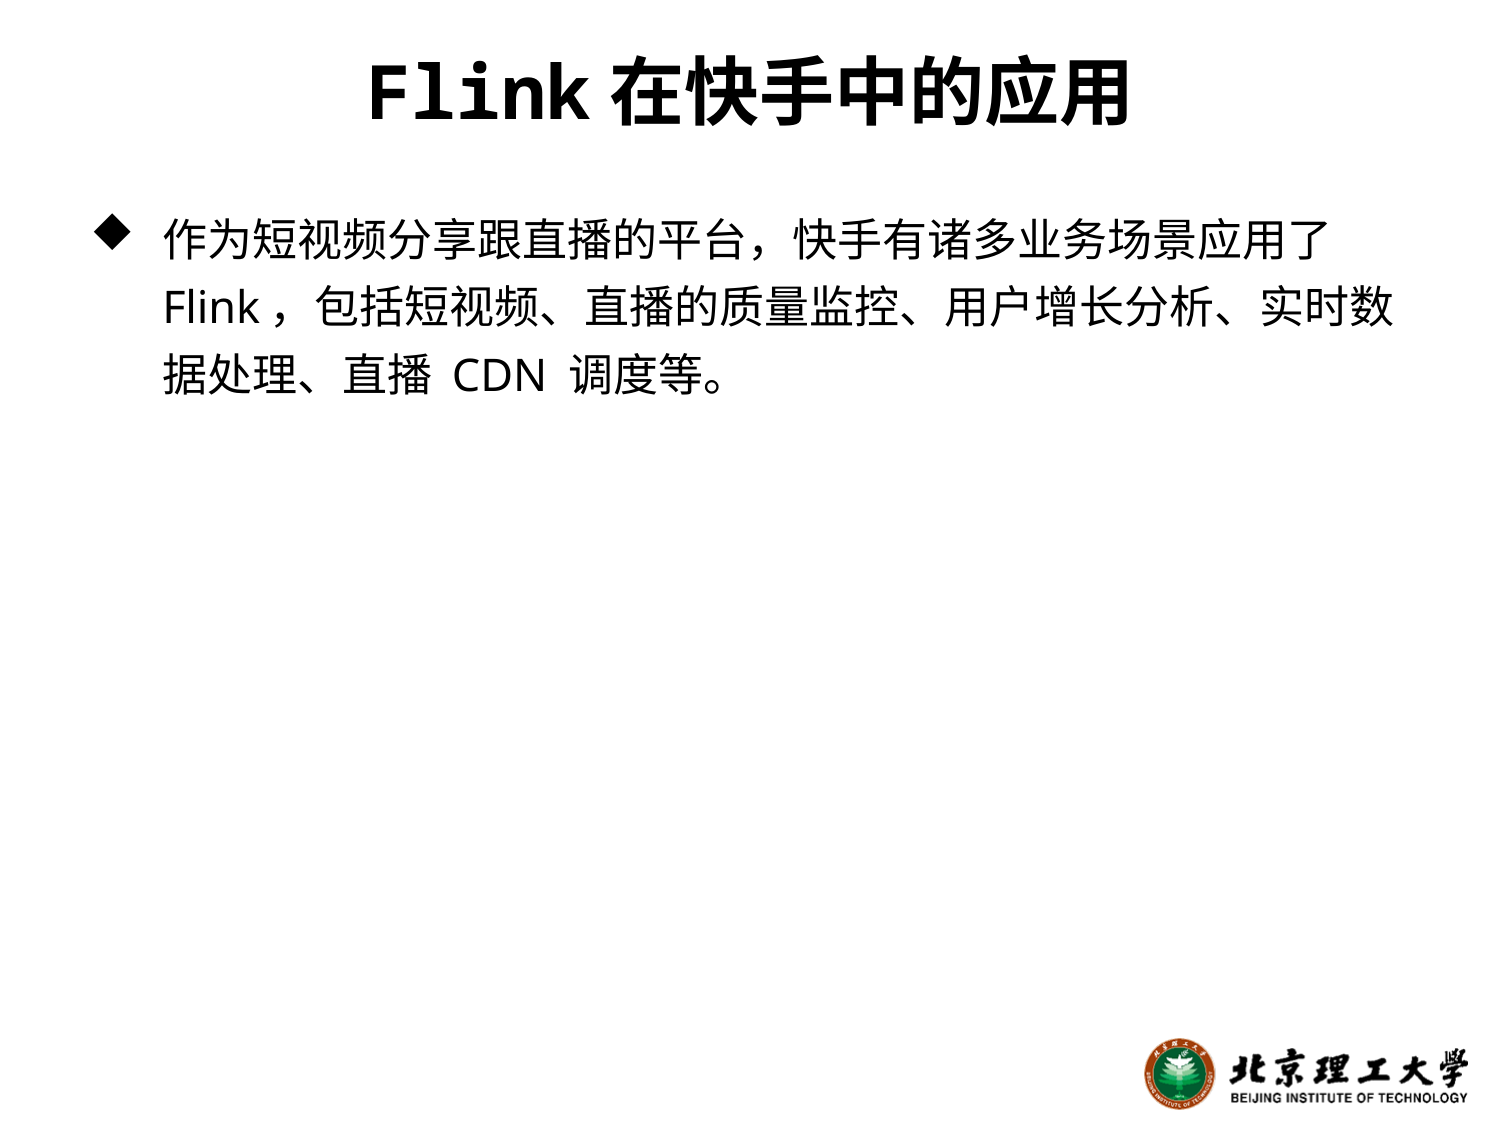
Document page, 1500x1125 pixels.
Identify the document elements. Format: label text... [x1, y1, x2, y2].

list 作为短视频分享跟直播的平台，快手有诸多业务场景应用了 Flink，包括短视频、直播的质量监控、用户增长分析、实时数据处理、直播 CDN 调度等。 [75, 190, 1425, 409]
title Flink在快手中的应用 [76, 17, 1425, 163]
picture [1144, 1038, 1468, 1110]
